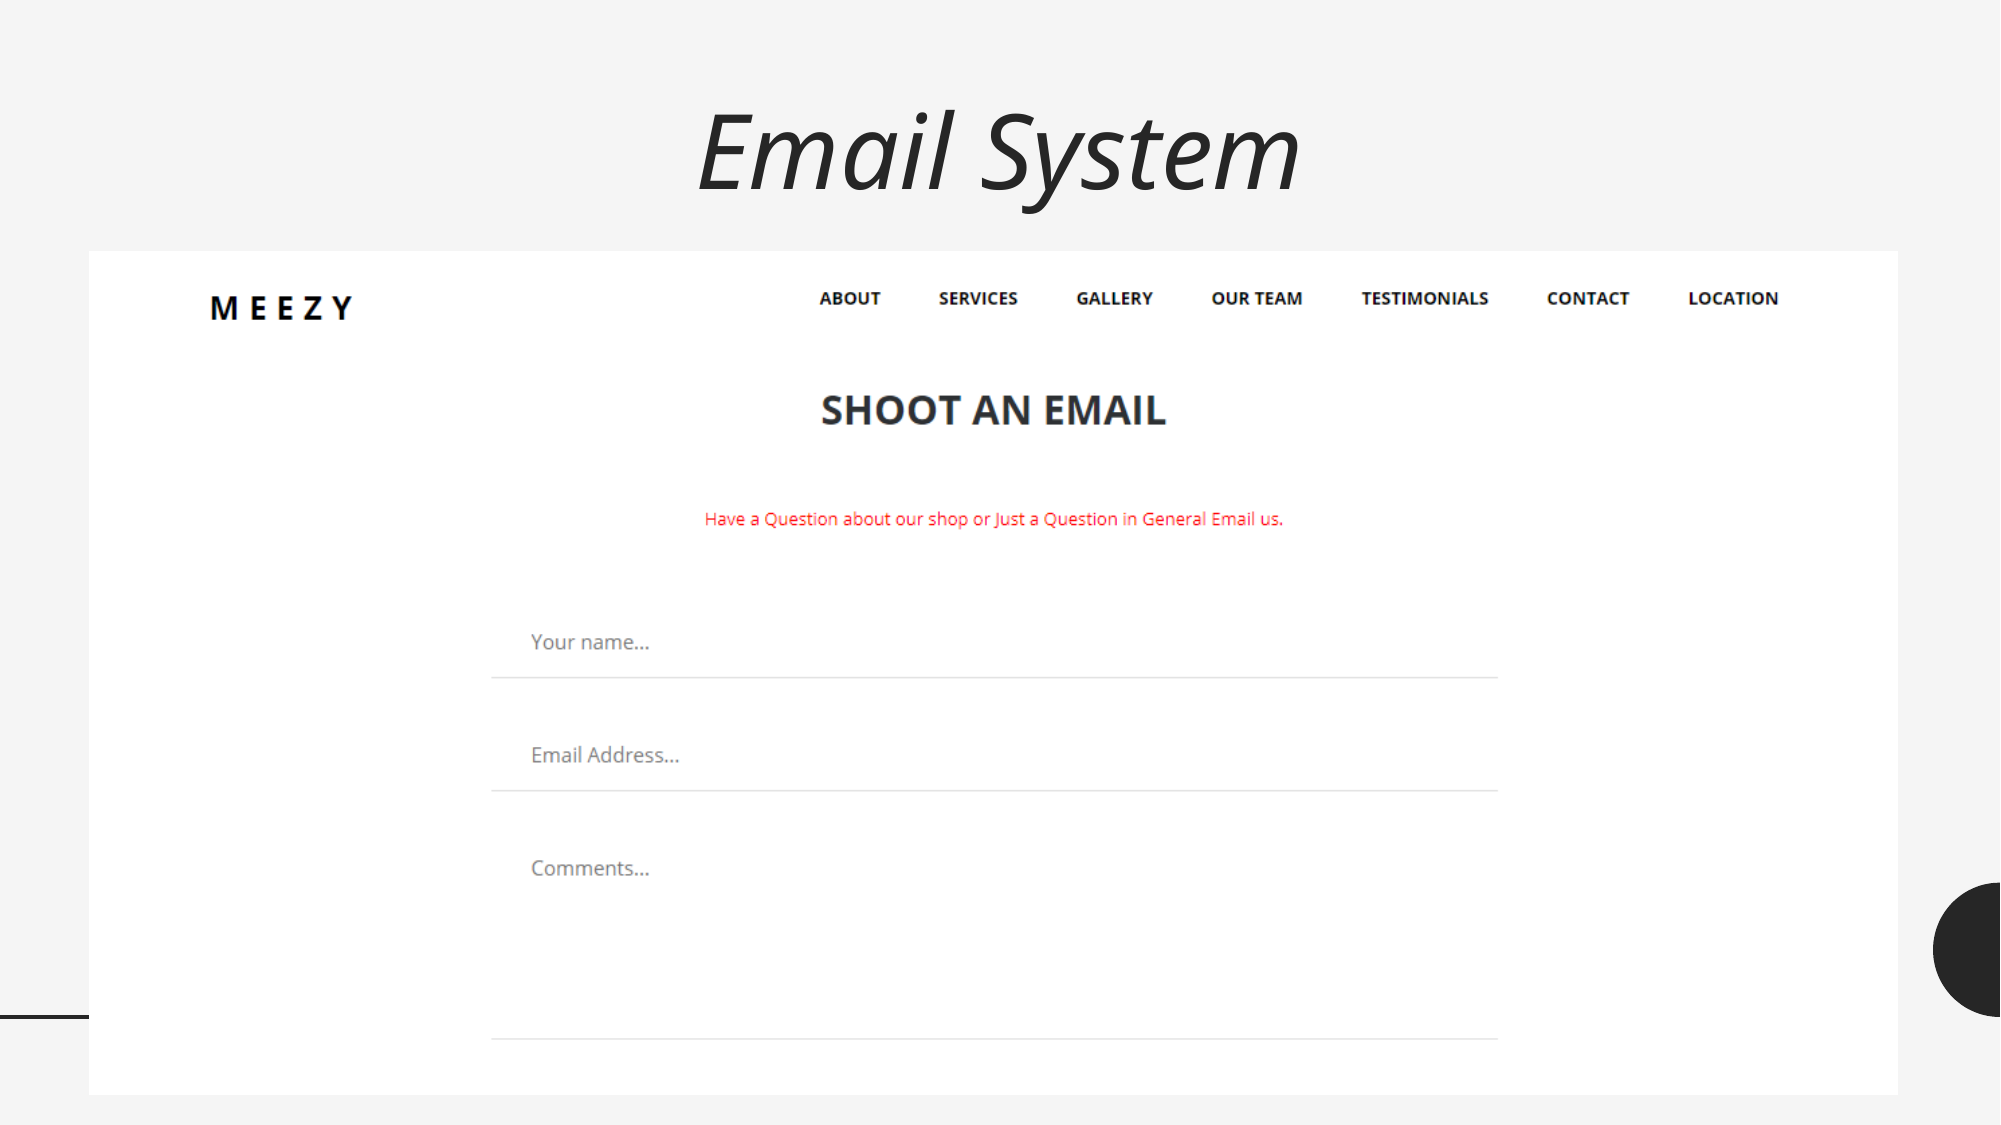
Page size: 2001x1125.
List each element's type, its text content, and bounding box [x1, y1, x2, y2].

picture [89, 251, 1898, 1095]
title Email System [390, 91, 1610, 251]
